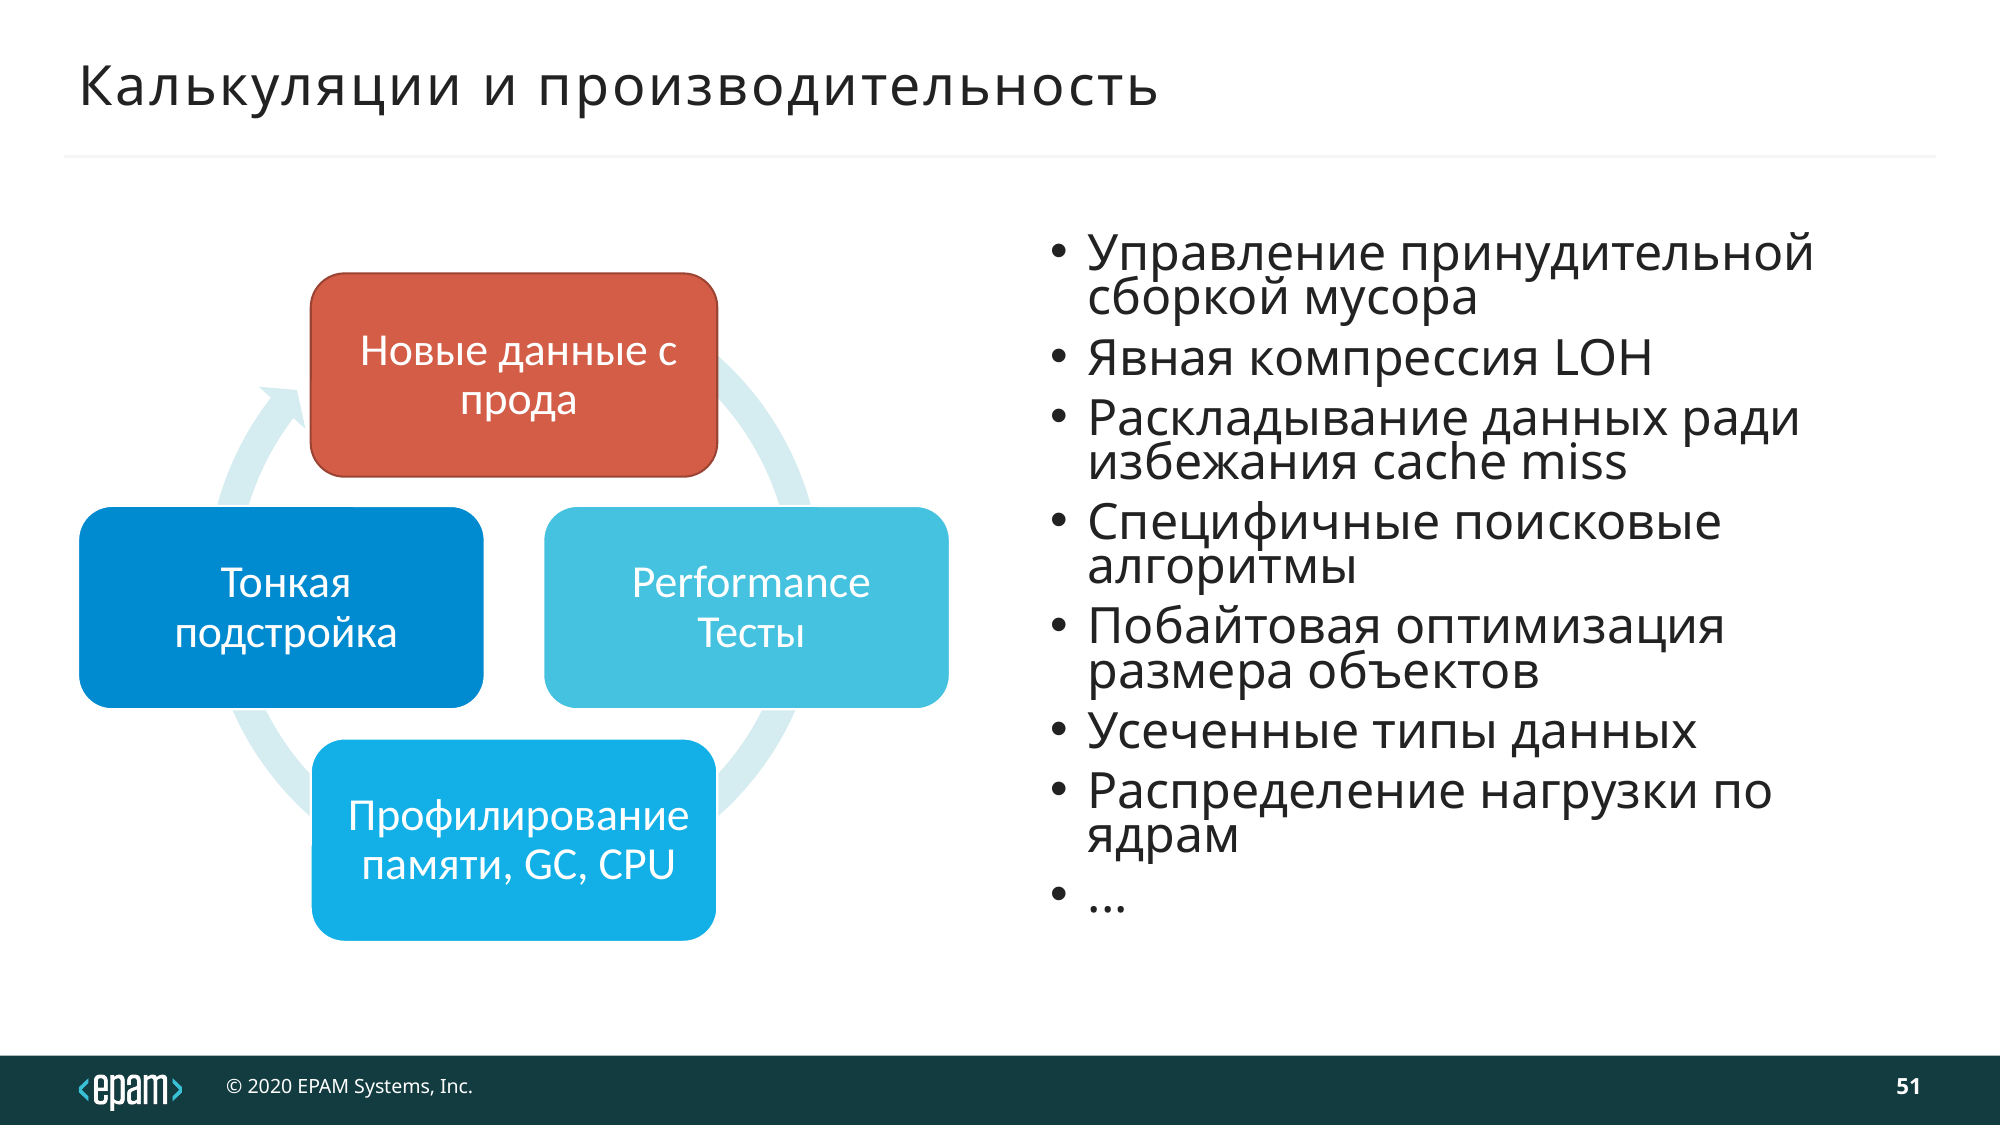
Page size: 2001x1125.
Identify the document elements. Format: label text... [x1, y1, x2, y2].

slide_number 51 [1621, 1055, 1922, 1125]
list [78, 236, 950, 980]
title Калькуляции и производительность [78, 50, 1922, 116]
list Управление принудительной сборкой мусора Явная компрессия LOH Раскладывание данных ради избежания cache miss Специфичные поисковые алгоритмы Побайтовая оптимизация размера объектов Усеченные типы данных Распределение нагрузки по ядрам ... [1050, 236, 1922, 980]
